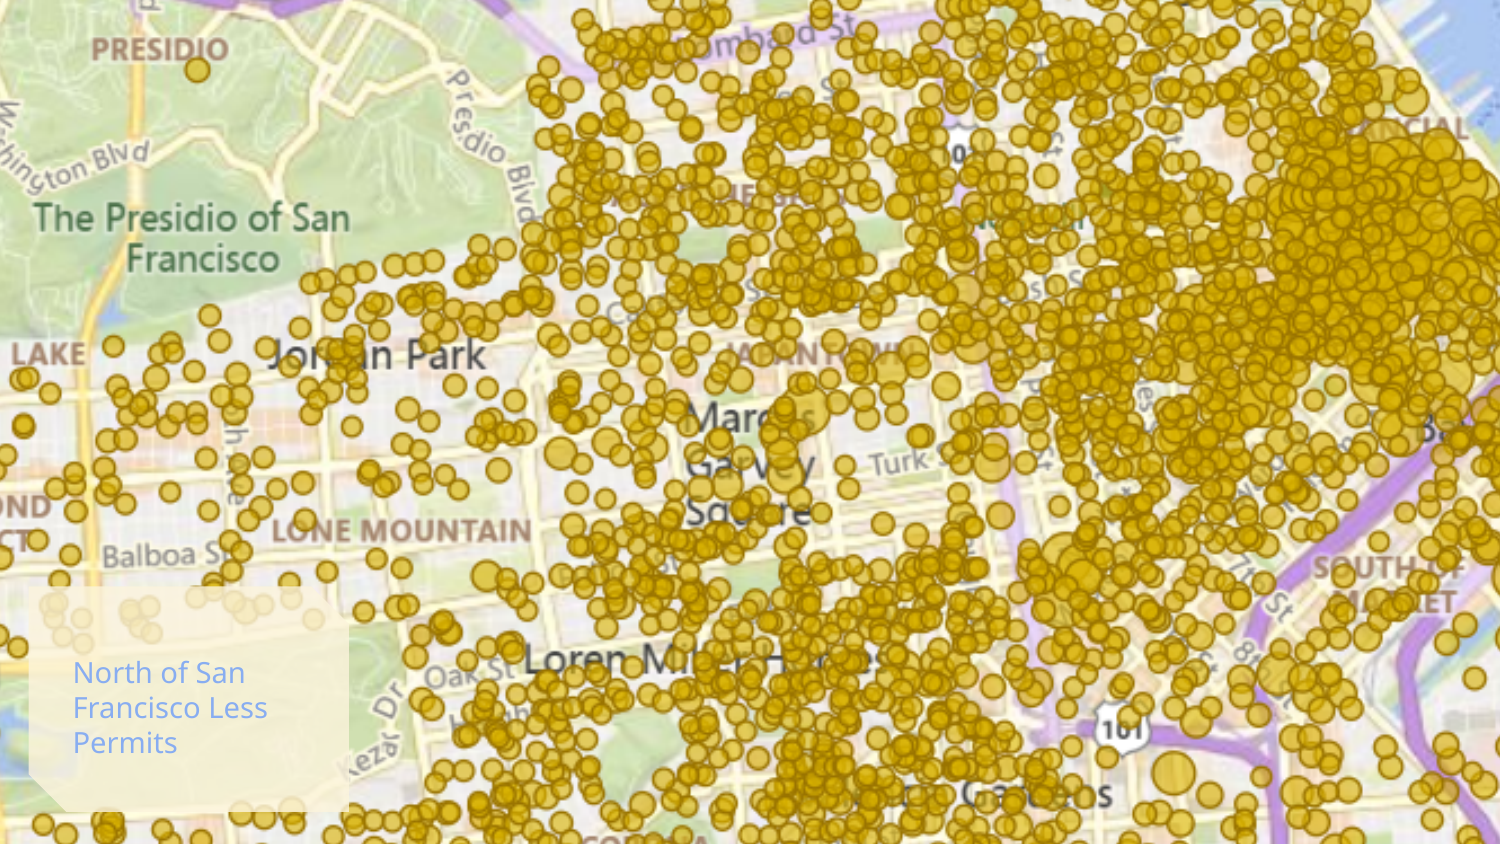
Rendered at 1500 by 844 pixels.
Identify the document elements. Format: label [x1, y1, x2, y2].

text_box [28, 586, 350, 813]
picture [0, 0, 1500, 844]
